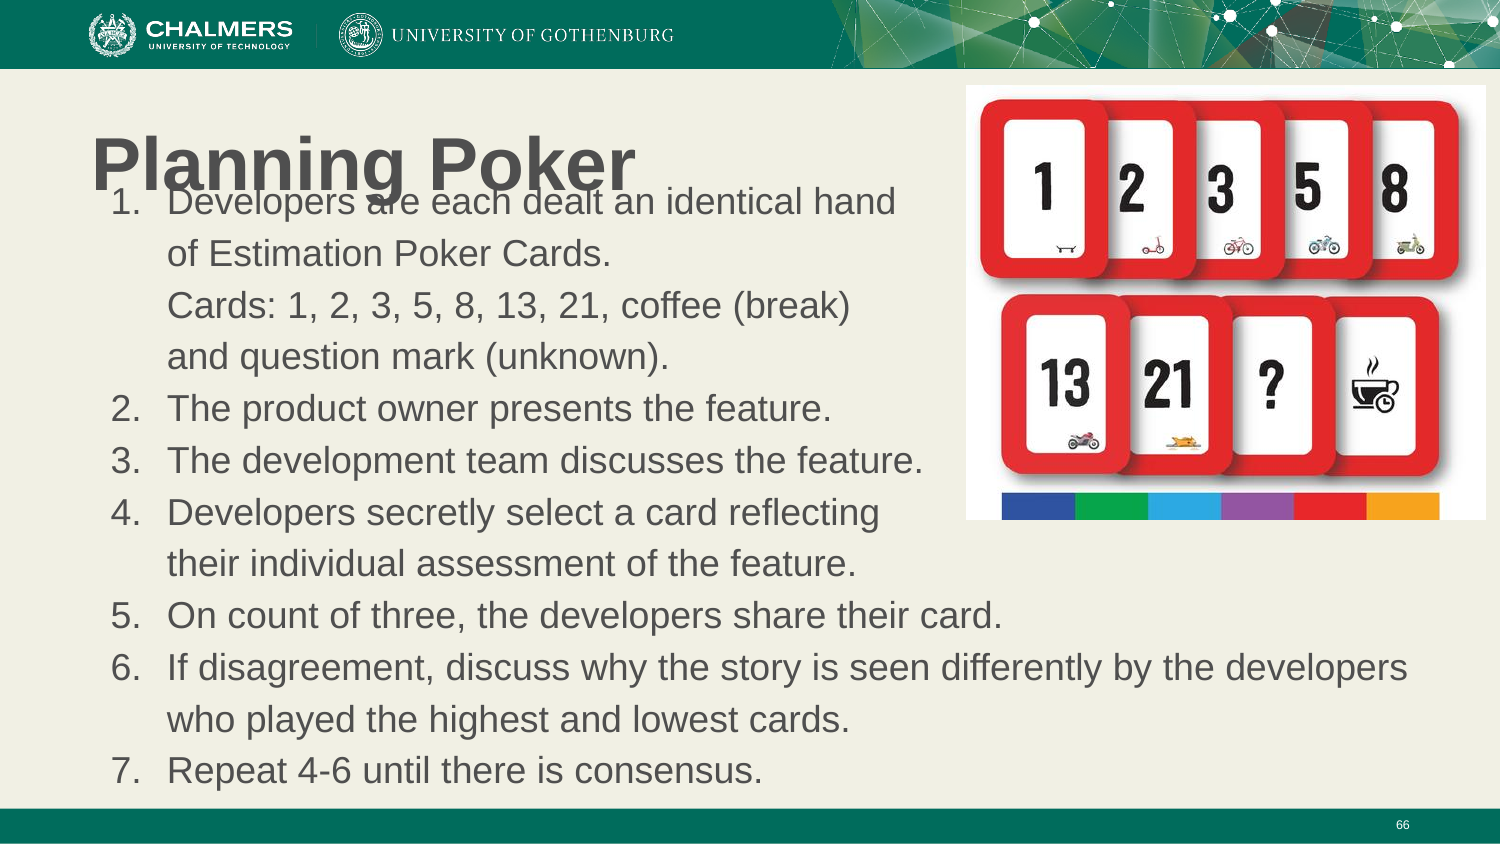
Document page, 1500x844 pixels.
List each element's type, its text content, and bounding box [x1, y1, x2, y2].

picture [965, 85, 1487, 521]
slide_number ‹#› [1074, 809, 1425, 844]
title Planning Poker [76, 100, 960, 163]
list Developers are each dealt an identical hand of Estimation Poker Cards. Cards: 1, 2, 3, 5, 8, 13, 21, coffee (break) and question mark (unknown). The product owner presents the feature. The development team discusses the feature. Developers secretly select a card reflecting their individual assessment of the feature. On count of three, the developers share their card. If disagreement, discuss why the story is seen differently by the developers who played the highest and lowest cards. Repeat 4-6 until there is consensus. [76, 163, 1426, 782]
picture [759, 0, 1500, 68]
picture [64, 0, 696, 85]
